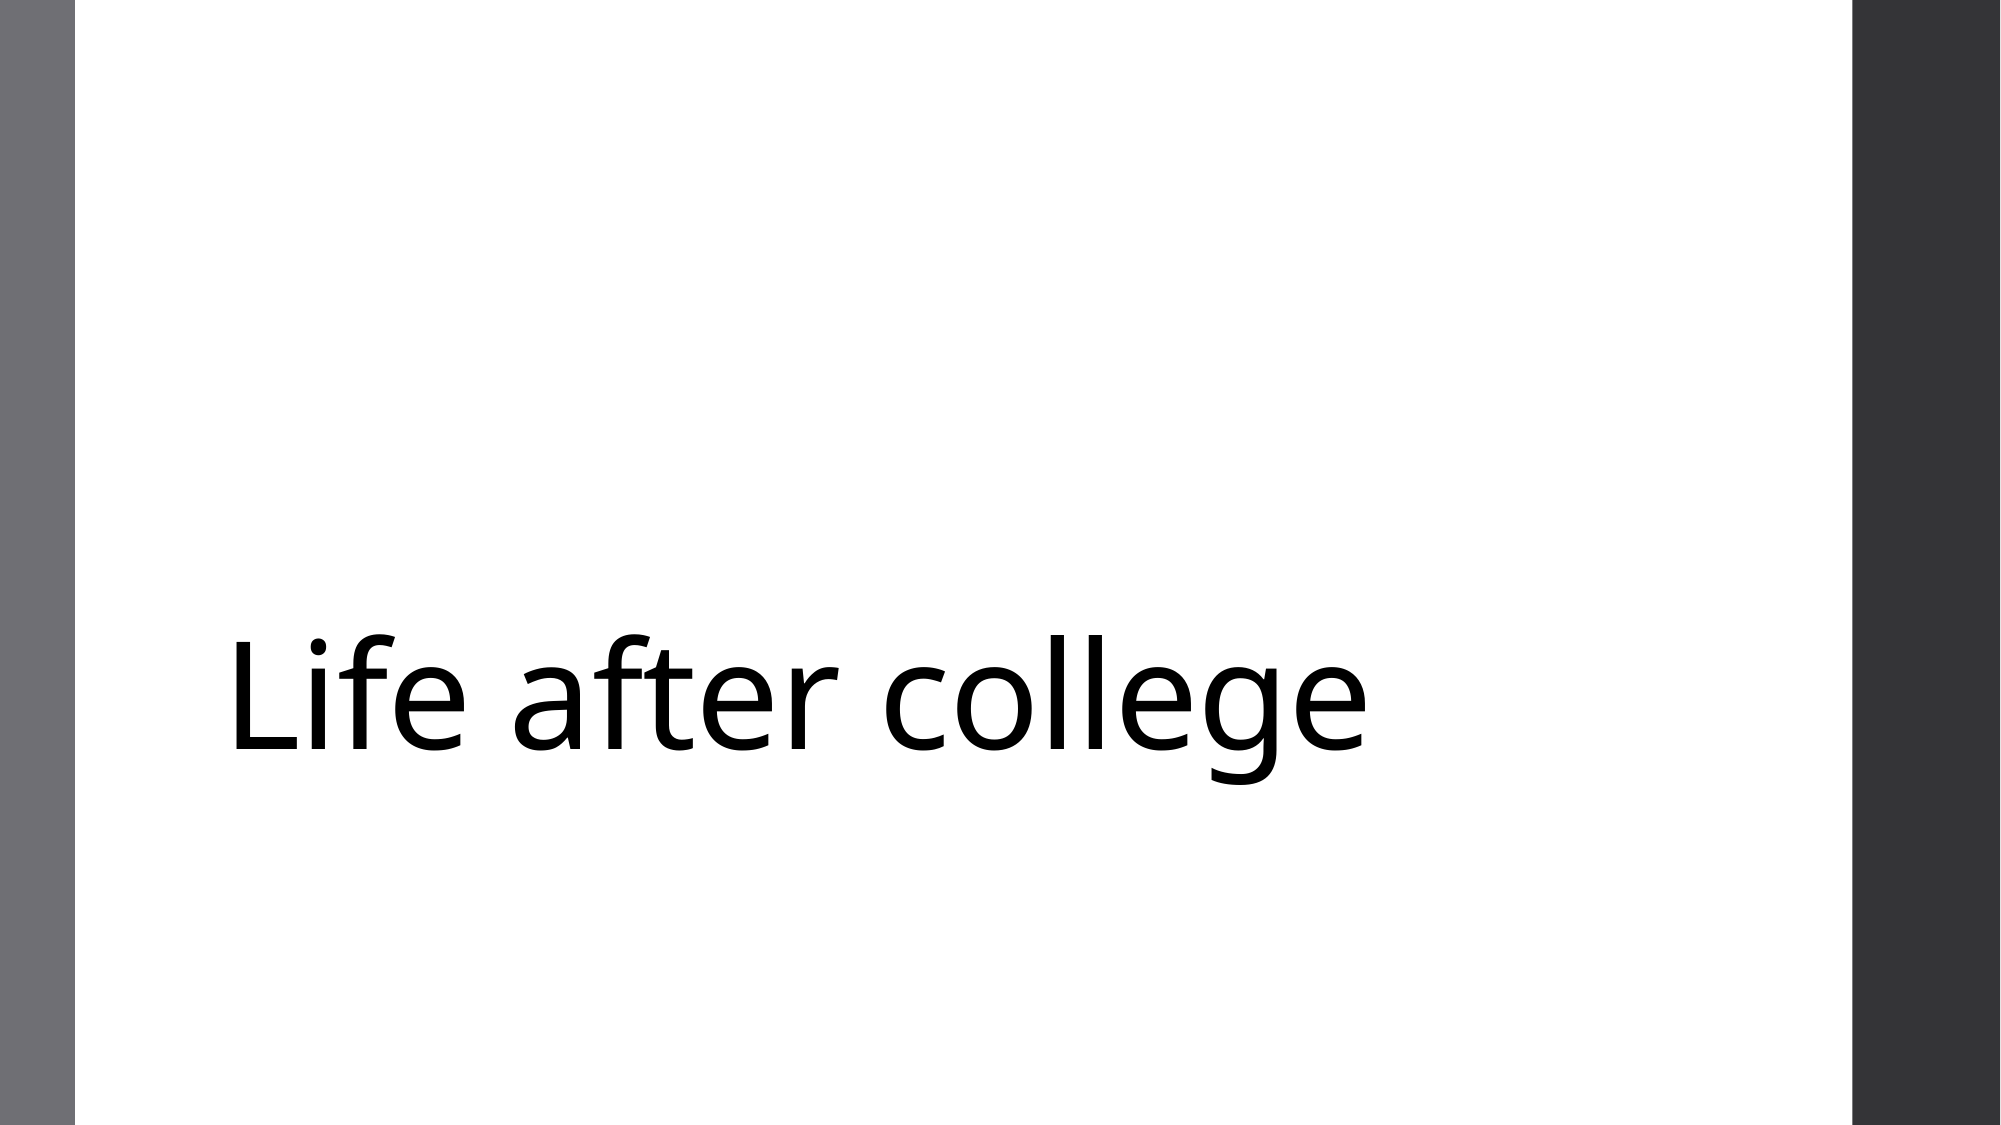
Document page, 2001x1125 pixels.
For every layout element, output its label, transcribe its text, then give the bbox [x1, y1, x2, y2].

title Life after college [206, 124, 1752, 788]
